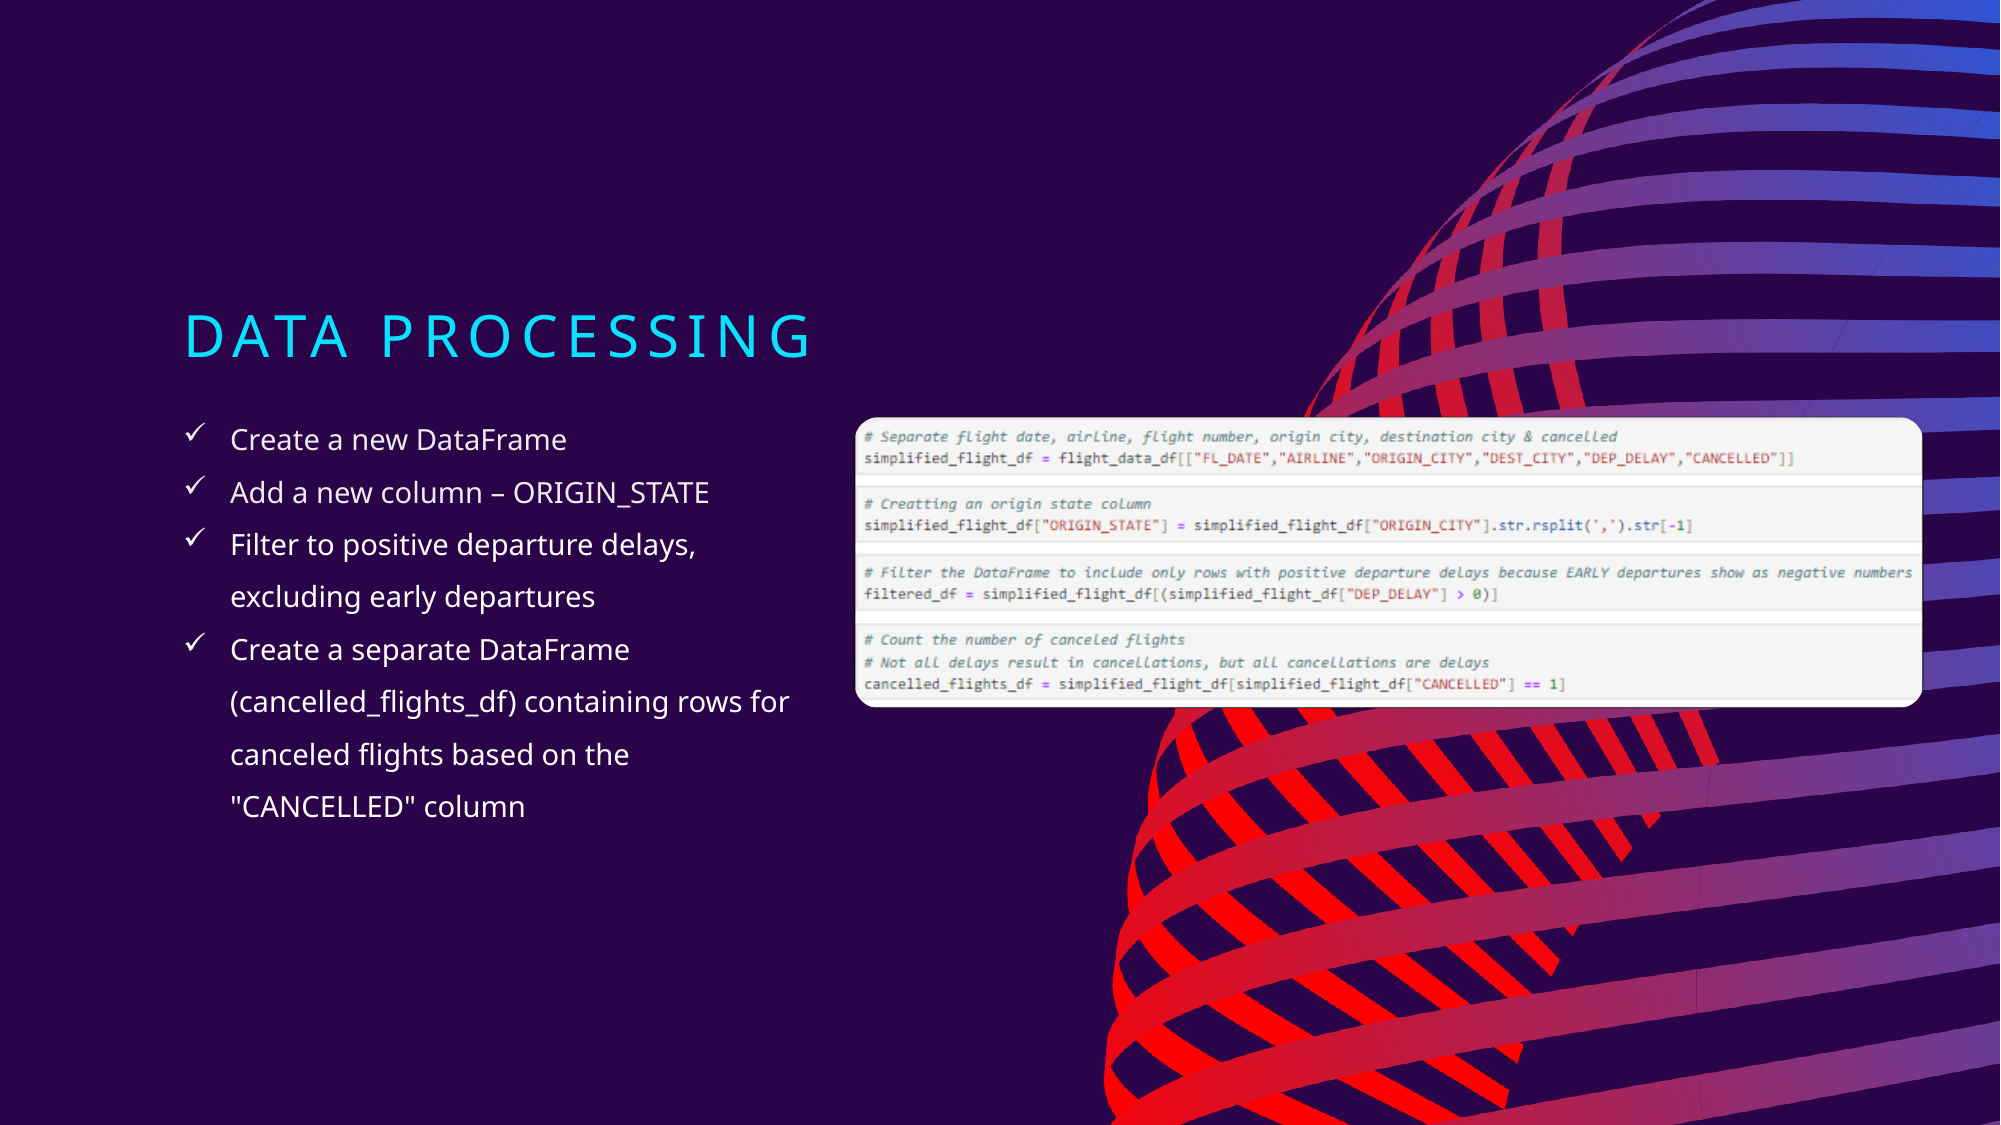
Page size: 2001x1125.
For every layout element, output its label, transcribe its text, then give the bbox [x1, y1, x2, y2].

picture [0, 0, 2000, 1125]
title DATA PROCESSING [168, 290, 987, 378]
list Create a new DataFrame Add a new column – ORIGIN_STATE Filter to positive departure delays, excluding early departures Create a separate DataFrame (cancelled_flights_df) containing rows for canceled flights based on the "CANCELLED" column [168, 396, 827, 771]
